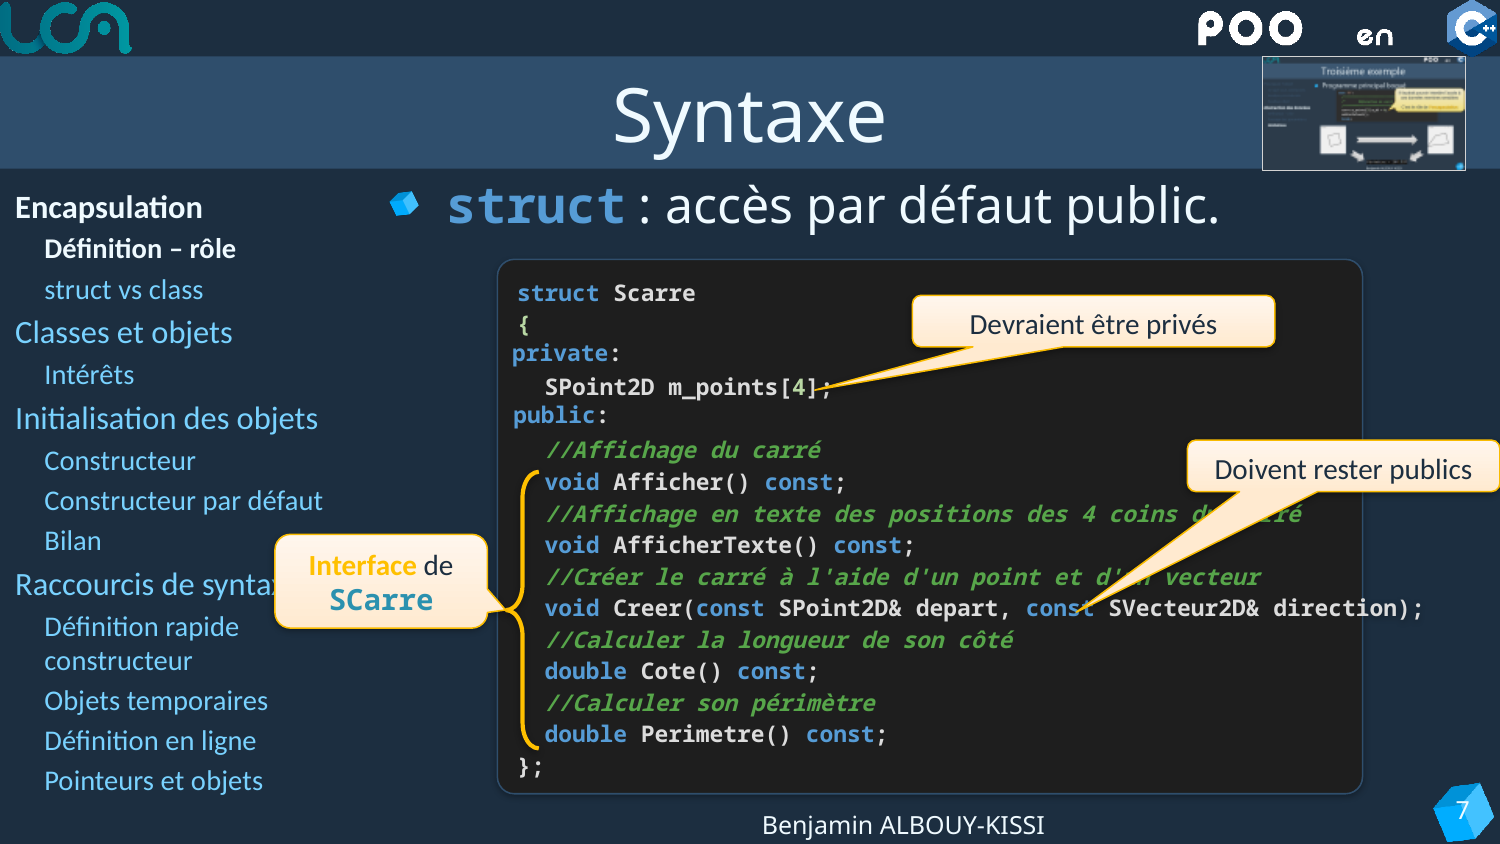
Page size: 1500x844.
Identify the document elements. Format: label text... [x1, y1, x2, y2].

picture [389, 191, 400, 200]
picture [0, 2, 132, 54]
picture [1433, 835, 1445, 842]
picture [1263, 57, 1465, 170]
picture [404, 191, 419, 216]
title Syntaxe [1466, 56, 1475, 169]
footer Benjamin ALBOUY-KISSI [374, 806, 1433, 844]
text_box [274, 471, 540, 749]
picture [1476, 782, 1494, 789]
list struct : accès par défaut public. [375, 178, 1475, 470]
slide_number 7 [1432, 789, 1494, 835]
text_box struct Scarre { SPoint2D m_points[4]; //Affichage du carré void Afficher() const; //Affichage en texte des positions des 4 coins du carré void AfficherTexte() const; //Créer le carré à l'aide d'un point et d'un vecteur void Creer(const SPoint2D& depart, const SVecteur2D& direction); //Calculer la longueur de son côté double Cote() const; //Calculer son périmètre double Perimetre() const; }; [496, 258, 1364, 795]
list Encapsulation Définition – rôle struct vs class Classes et objets Intérêts Initialisation des objets Constructeur Constructeur par défaut Bilan Raccourcis de syntaxe Définition rapide constructeur Objets temporaires Définition en ligne Pointeurs et objets [0, 178, 375, 807]
picture [1465, 835, 1494, 842]
text_box private: [497, 331, 651, 374]
title Syntaxe [24, 56, 1262, 169]
text_box Doivent rester publics [1075, 439, 1500, 613]
text_box Devraient être privés [814, 294, 1276, 391]
list struct : accès par défaut public. [375, 500, 1475, 806]
picture [389, 205, 395, 216]
picture [1194, 0, 1500, 57]
text_box public: [498, 393, 625, 436]
